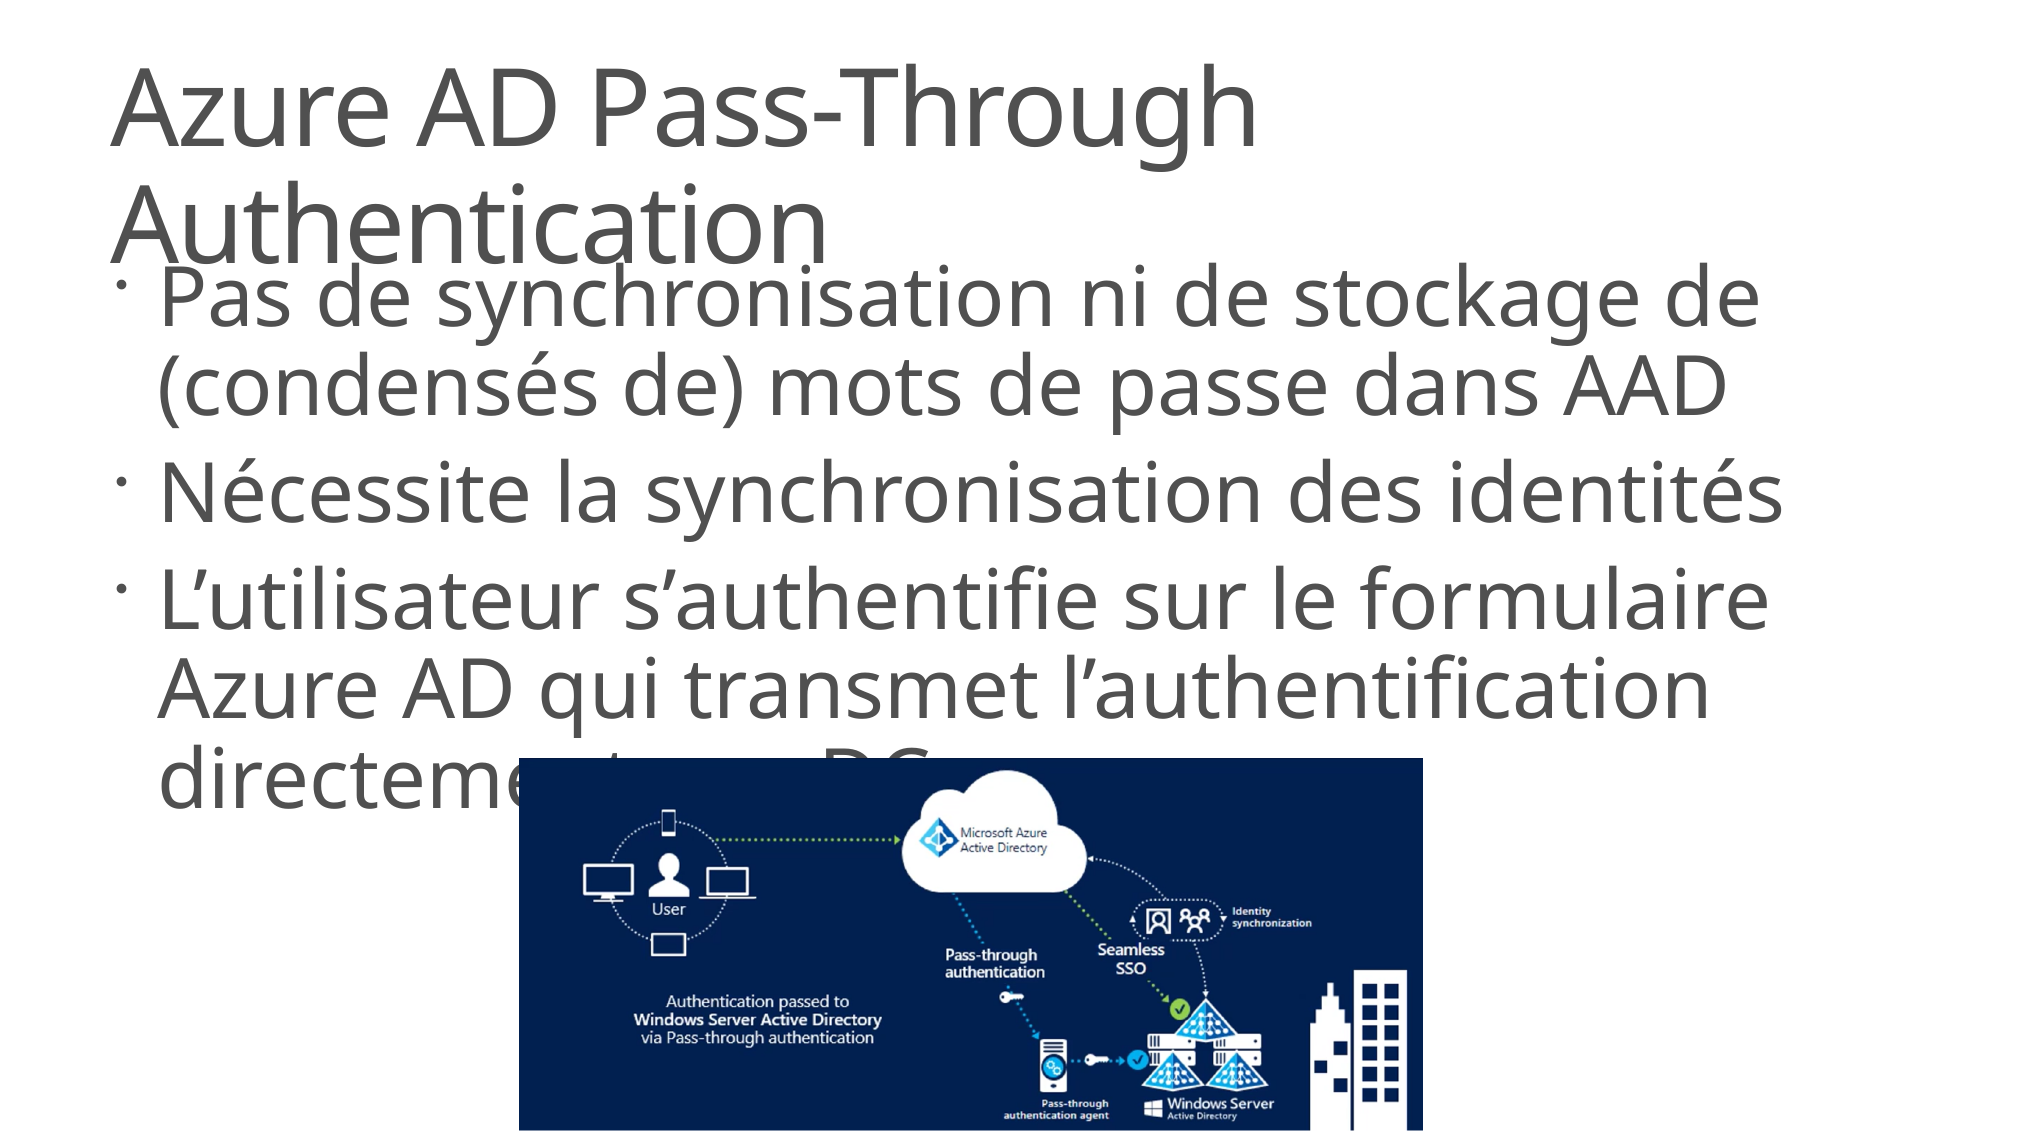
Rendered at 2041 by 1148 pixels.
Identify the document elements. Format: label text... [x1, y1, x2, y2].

title Azure AD Pass-Through Authentication [86, 38, 1953, 165]
list Pas de synchronisation ni de stockage de (condensés de) mots de passe dans AAD Nécessite la synchronisation des identités L’utilisateur s’authentifie sur le formulaire Azure AD qui transmet l’authentification directement aux DC [79, 230, 1946, 572]
picture [518, 758, 1423, 1133]
